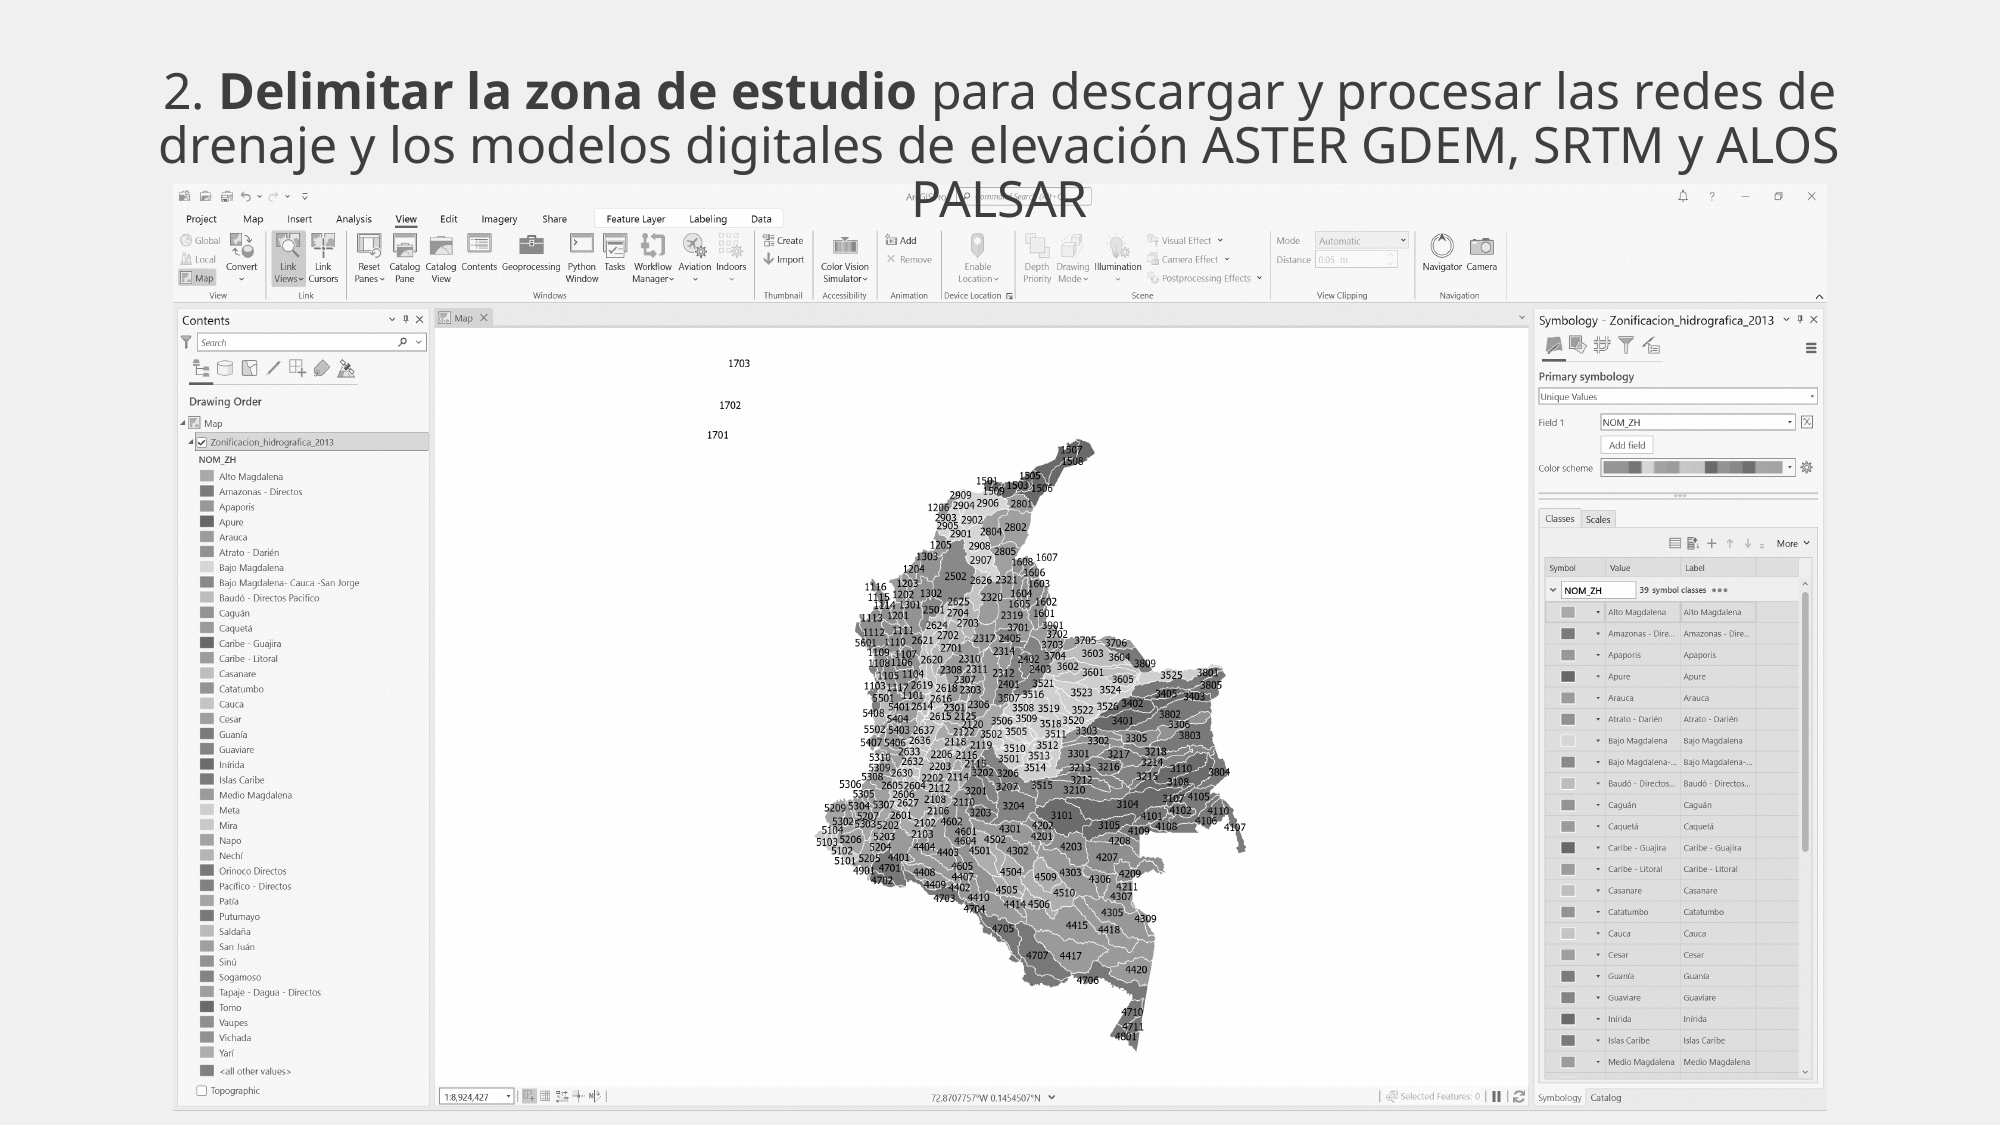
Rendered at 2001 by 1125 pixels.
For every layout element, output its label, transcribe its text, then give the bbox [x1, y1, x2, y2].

title 2. Delimitar la zona de estudio para descargar y procesar las redes de drenaje y los modelos digitales de elevación ASTER GDEM, SRTM y ALOS PALSAR [84, 59, 1916, 239]
picture [173, 184, 1827, 1115]
